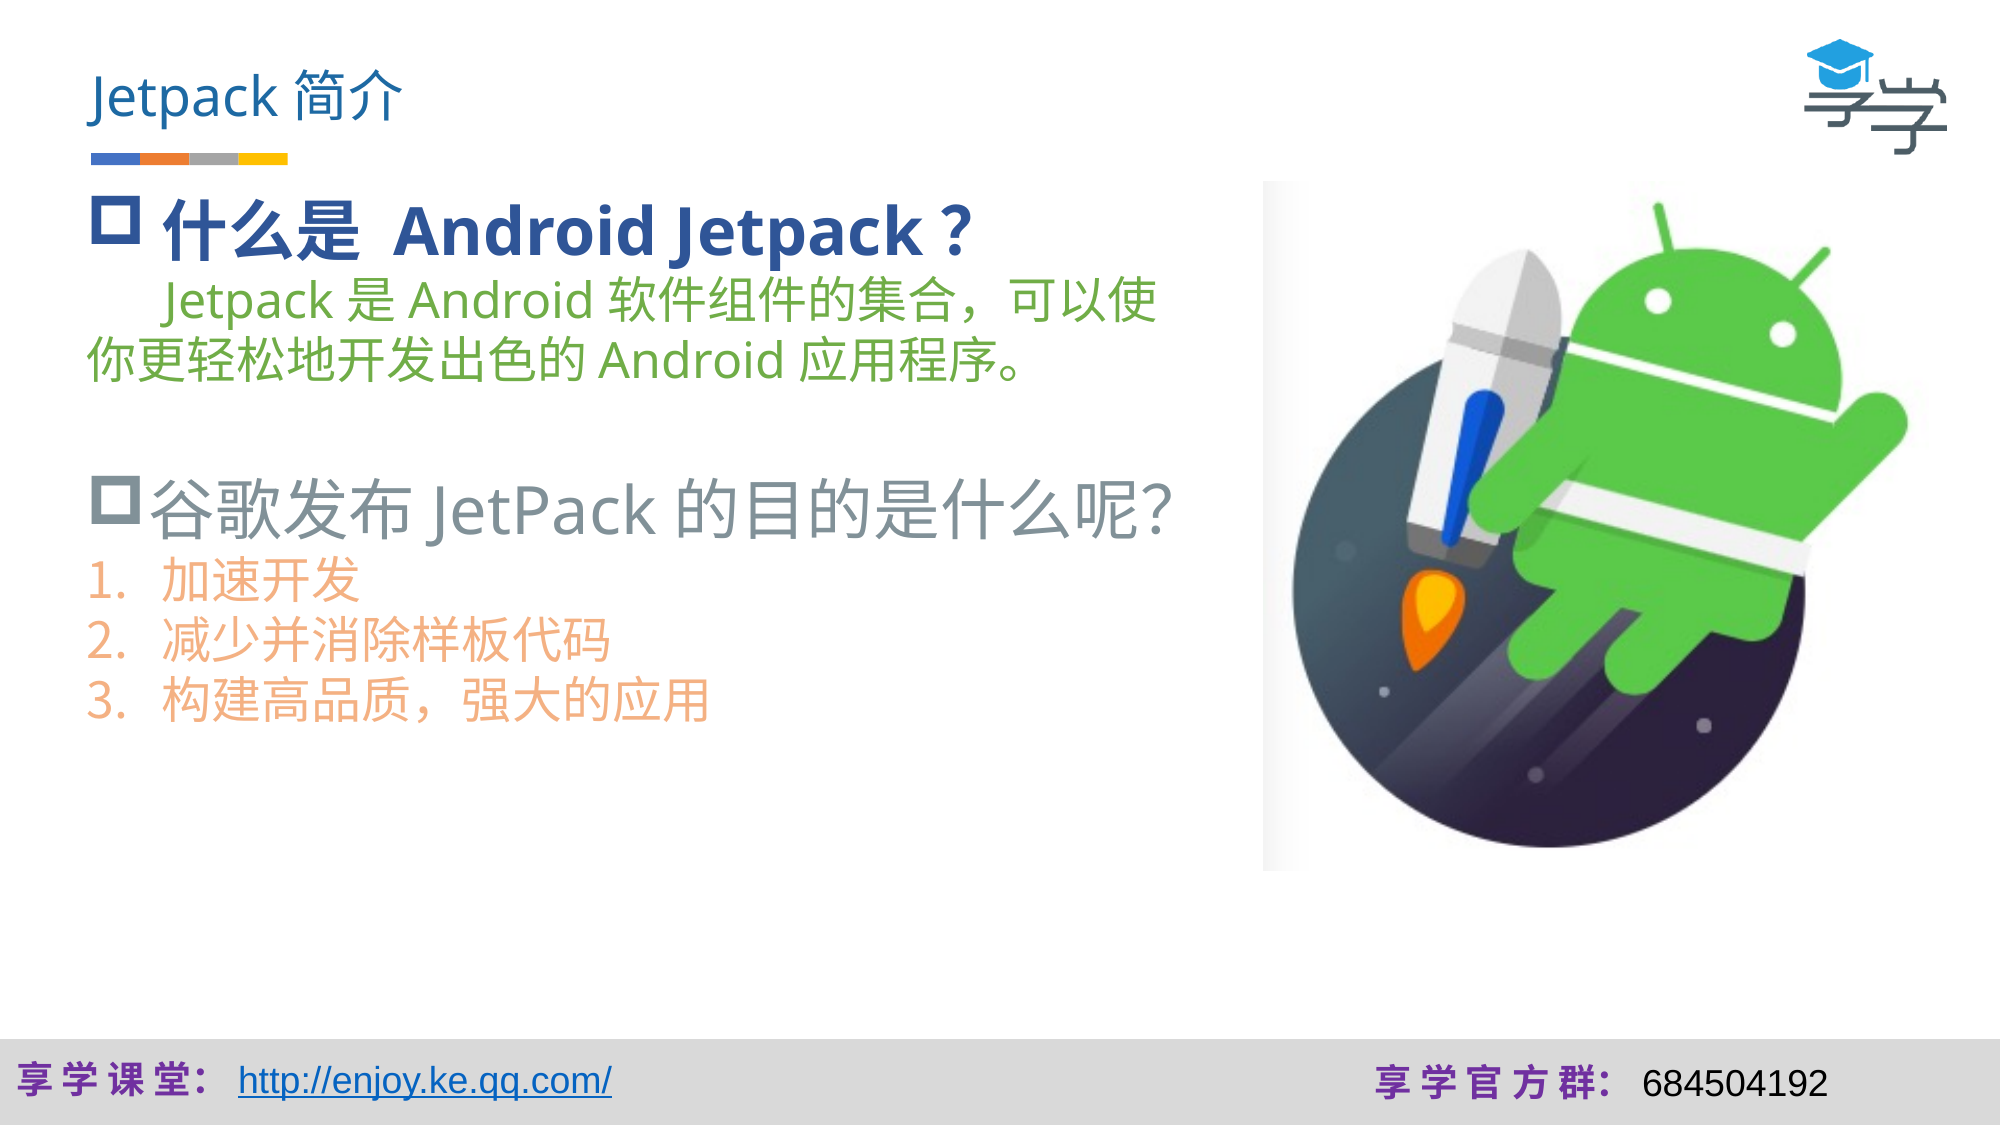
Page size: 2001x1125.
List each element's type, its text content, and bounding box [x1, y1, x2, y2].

picture [1799, 20, 1952, 173]
text_box 什么是 Android Jetpack？ Jetpack是Android软件组件的集合，可以使你更轻松地开发出色的Android应用程序。 [71, 180, 1193, 397]
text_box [90, 152, 288, 166]
picture [1263, 181, 1929, 871]
text_box 谷歌发布JetPack的目的是什么呢？ 加速开发 减少并消除样板代码 构建高品质，强大的应用 [71, 460, 1193, 737]
text_box Jetpack简介 [91, 60, 992, 128]
